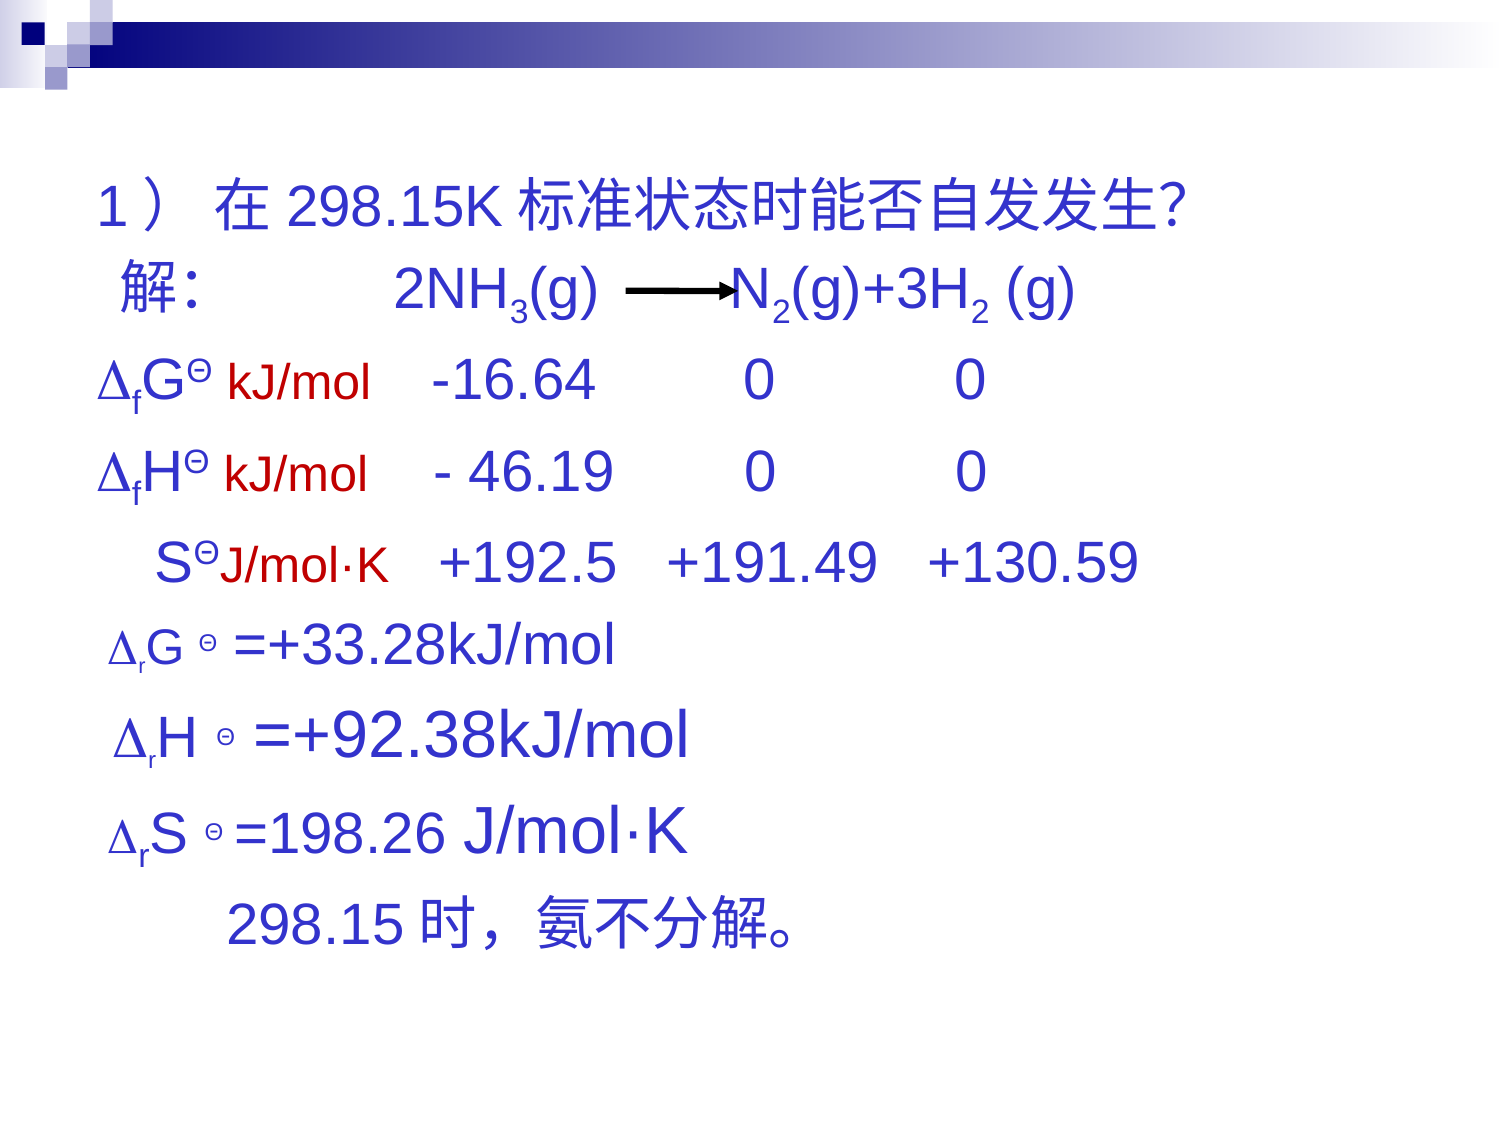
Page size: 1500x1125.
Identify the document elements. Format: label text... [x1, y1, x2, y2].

text_box [625, 284, 739, 298]
list 1） 在298.15K标准状态时能否自发发生？ 解： 2NH3(g) N2(g)+3H2 (g) fGΘ kJ/mol -16.64 0 0 fHΘ kJ/mol - 46.19 0 0 SΘJ/mol·K +192.5 +191.49 +130.59 rG Θ =+33.28kJ/mol rH Θ =+92.38kJ/mol rS Θ =198.26 J/mol·K 298.15时，氨不分解。 [64, 160, 1459, 975]
